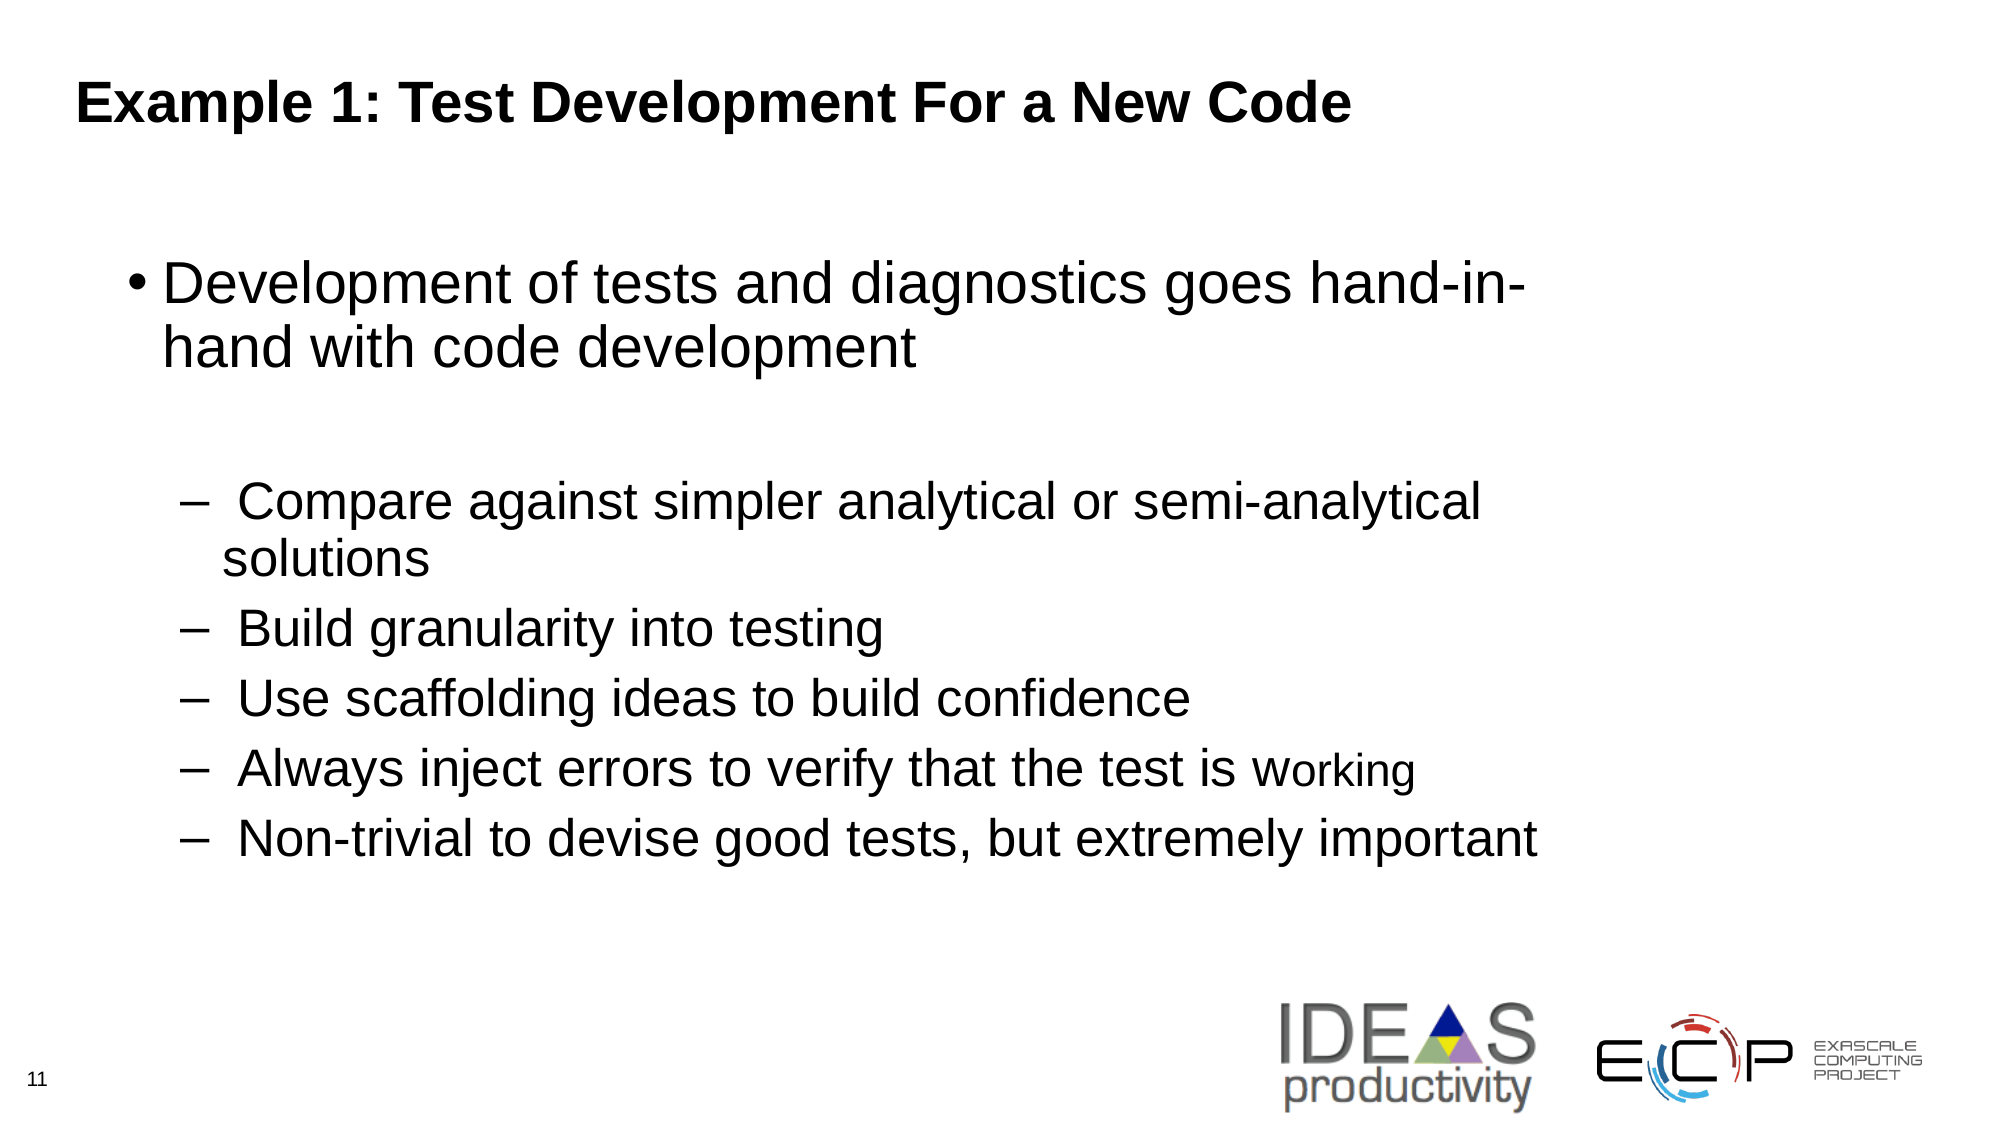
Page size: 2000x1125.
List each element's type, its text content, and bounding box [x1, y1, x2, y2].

title Example 1: Test Development For a New Code [59, 67, 1926, 218]
picture [1280, 1002, 1537, 1114]
picture [1597, 1014, 1922, 1103]
list Development of tests and diagnostics goes hand-in-hand with code development Compare against simpler analytical or semi-analytical solutions Build granularity into testing Use scaffolding ideas to build confidence Always inject errors to verify that the test is working Non-trivial to devise good tests, but extremely important [112, 244, 1621, 881]
